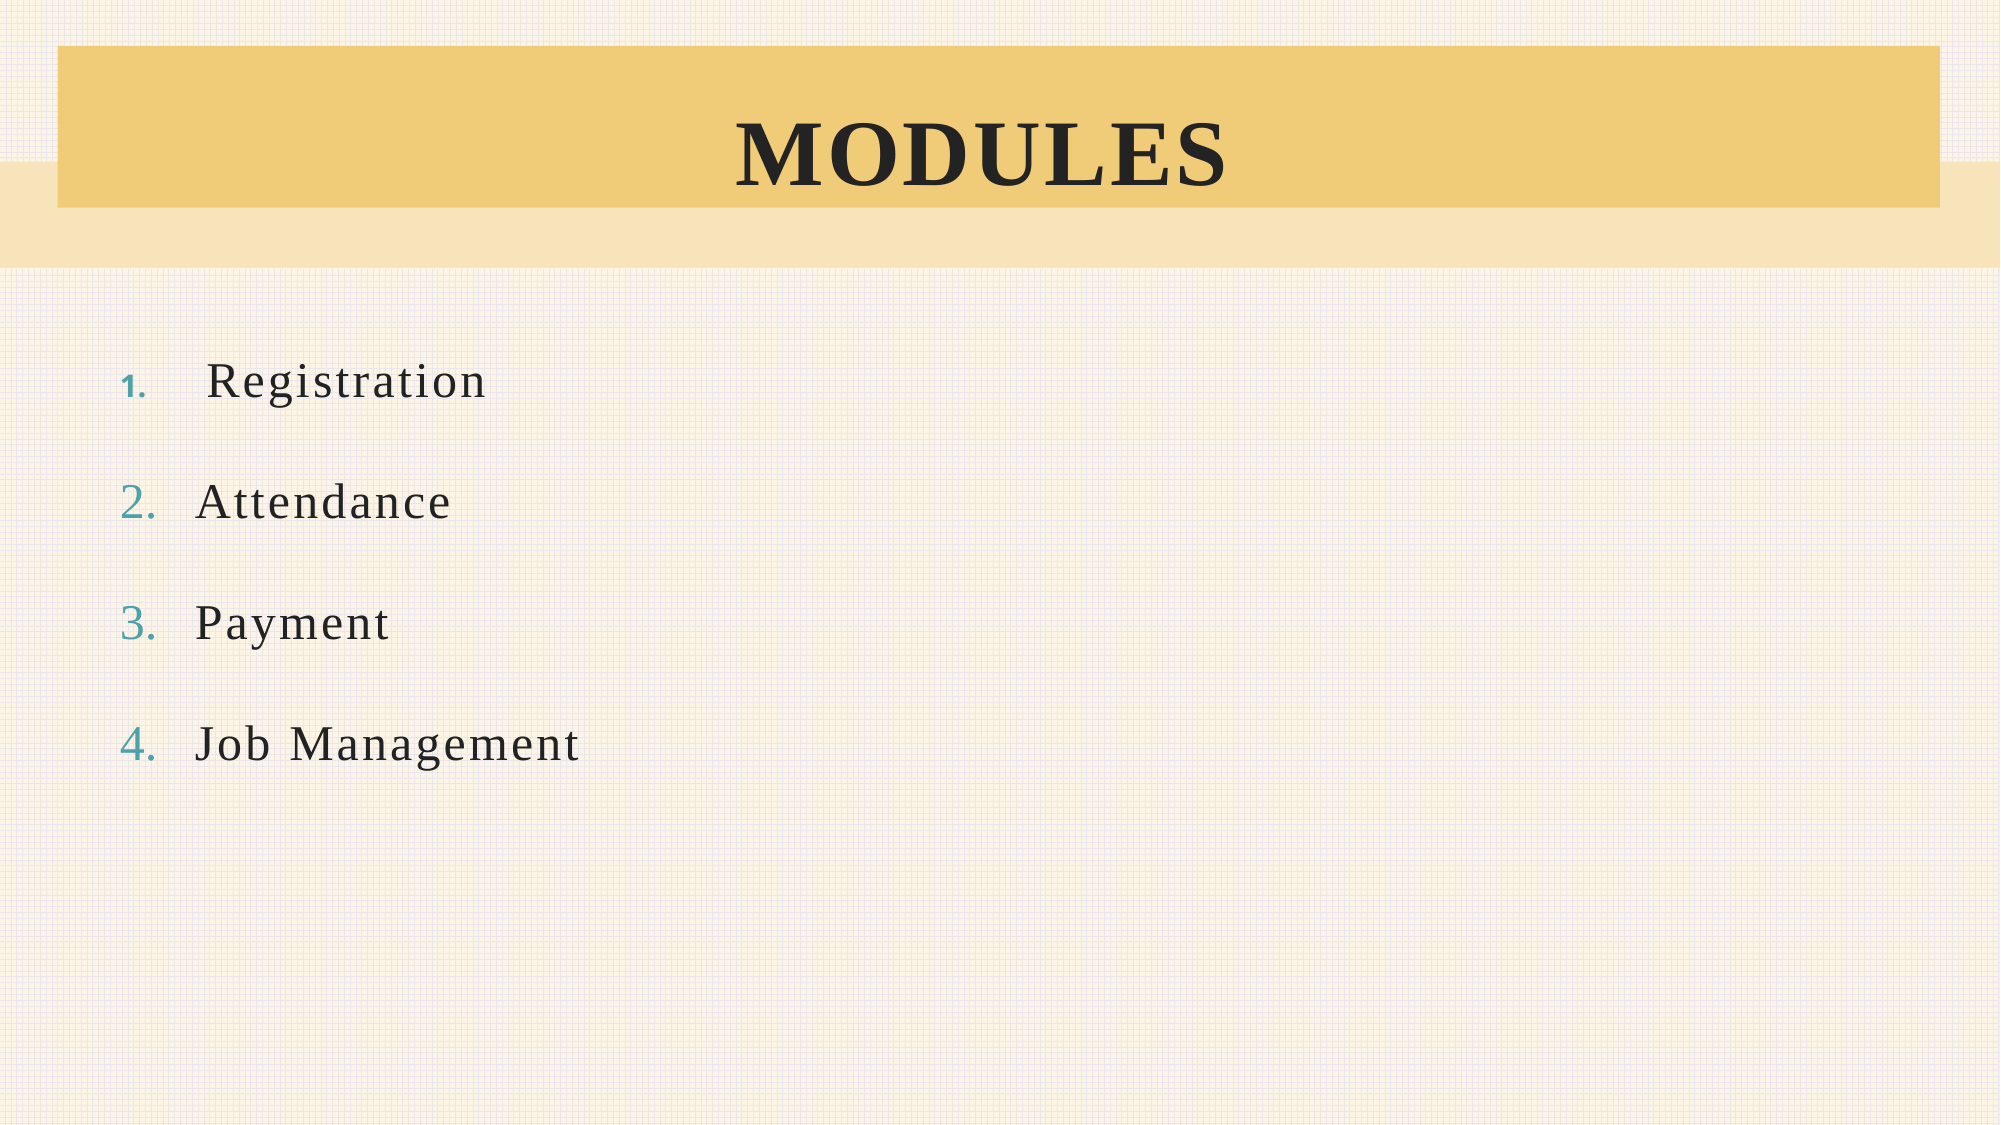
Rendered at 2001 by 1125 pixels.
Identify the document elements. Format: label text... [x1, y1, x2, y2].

list Registration Attendance Payment Job Management [104, 309, 1935, 1023]
title MODULES [104, 78, 1927, 231]
